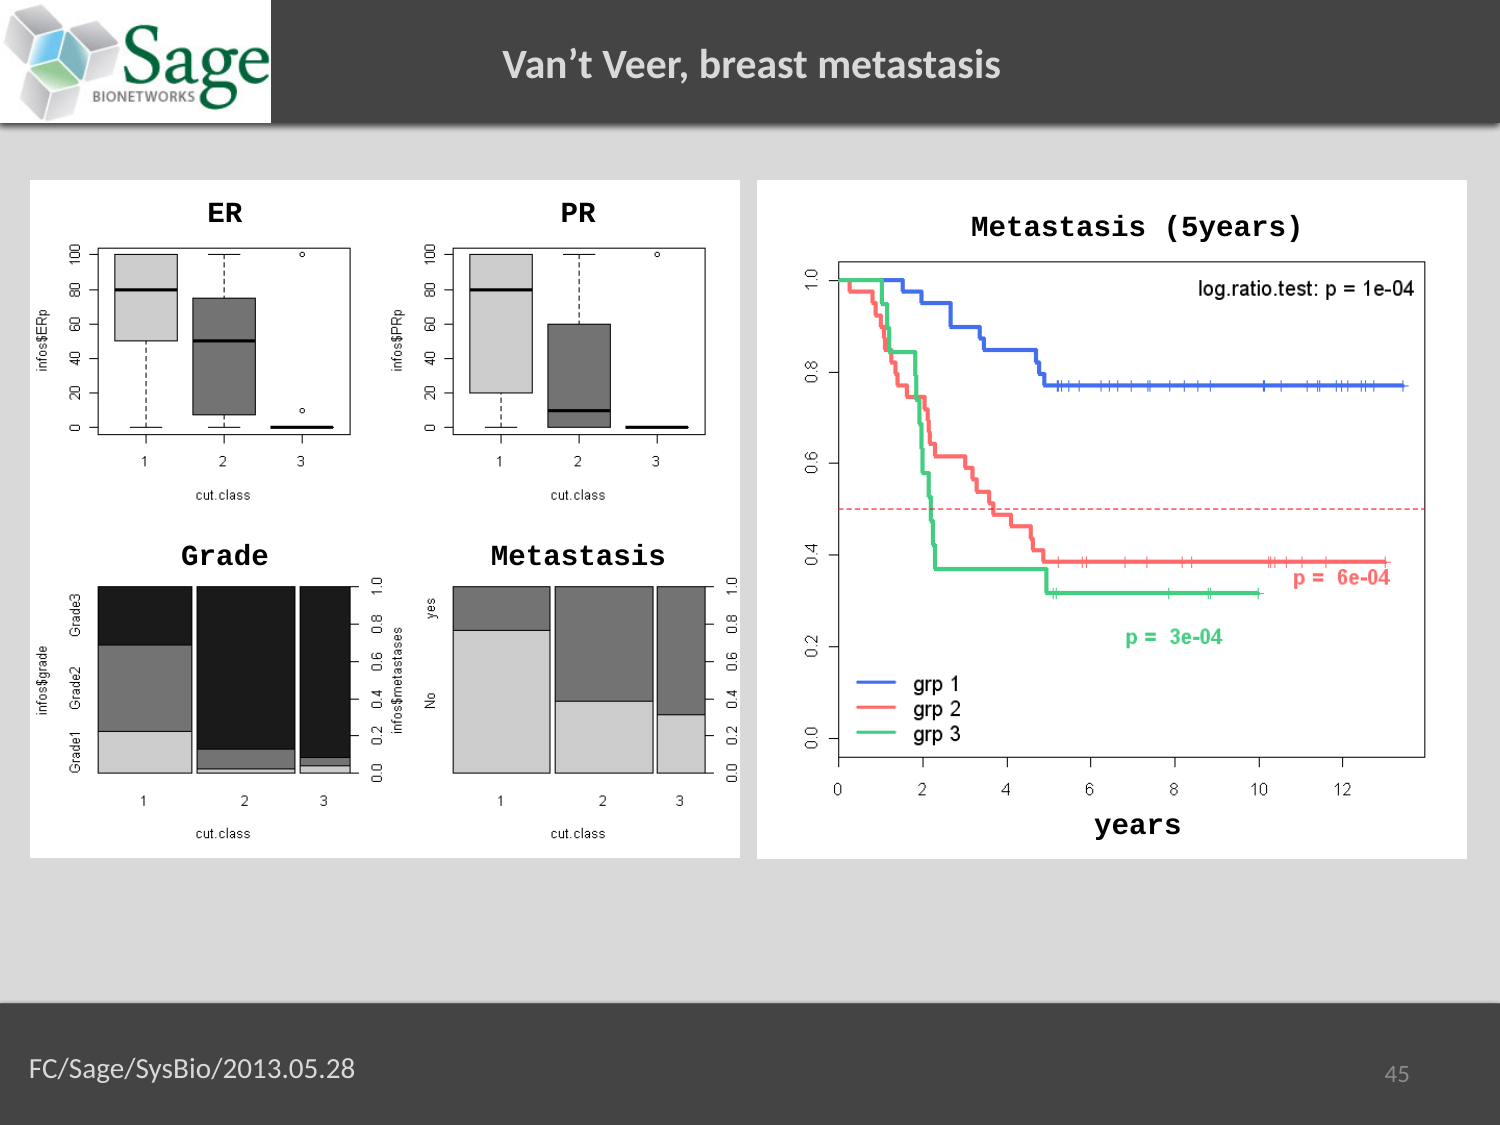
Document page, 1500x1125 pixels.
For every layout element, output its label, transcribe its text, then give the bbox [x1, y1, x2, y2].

slide_number 45 [1074, 1042, 1425, 1103]
picture [757, 180, 1468, 859]
text_box Van’t Veer, breast metastasis [330, 29, 1173, 95]
picture [30, 180, 740, 859]
picture [0, 0, 271, 123]
